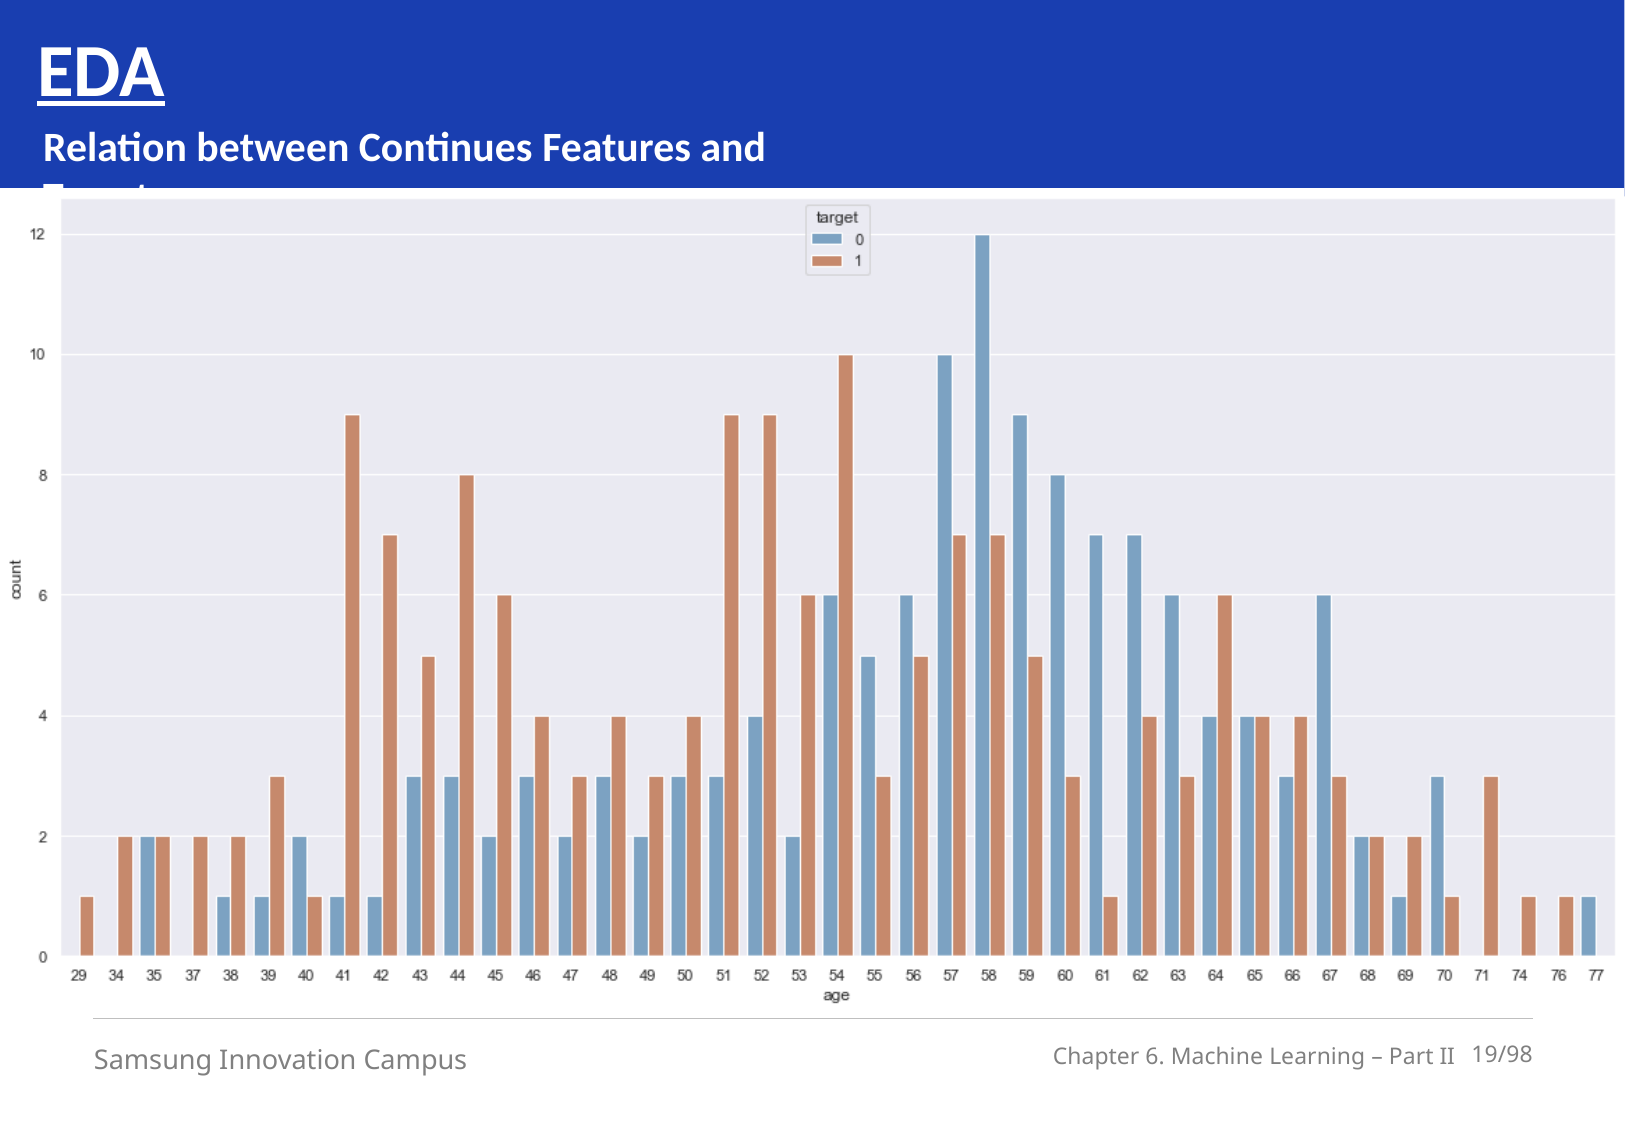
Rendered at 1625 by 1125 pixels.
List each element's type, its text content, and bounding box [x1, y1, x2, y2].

picture [0, 188, 1625, 1013]
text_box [37, 0, 943, 113]
text_box Relation between Continues Features and Target [28, 112, 906, 188]
